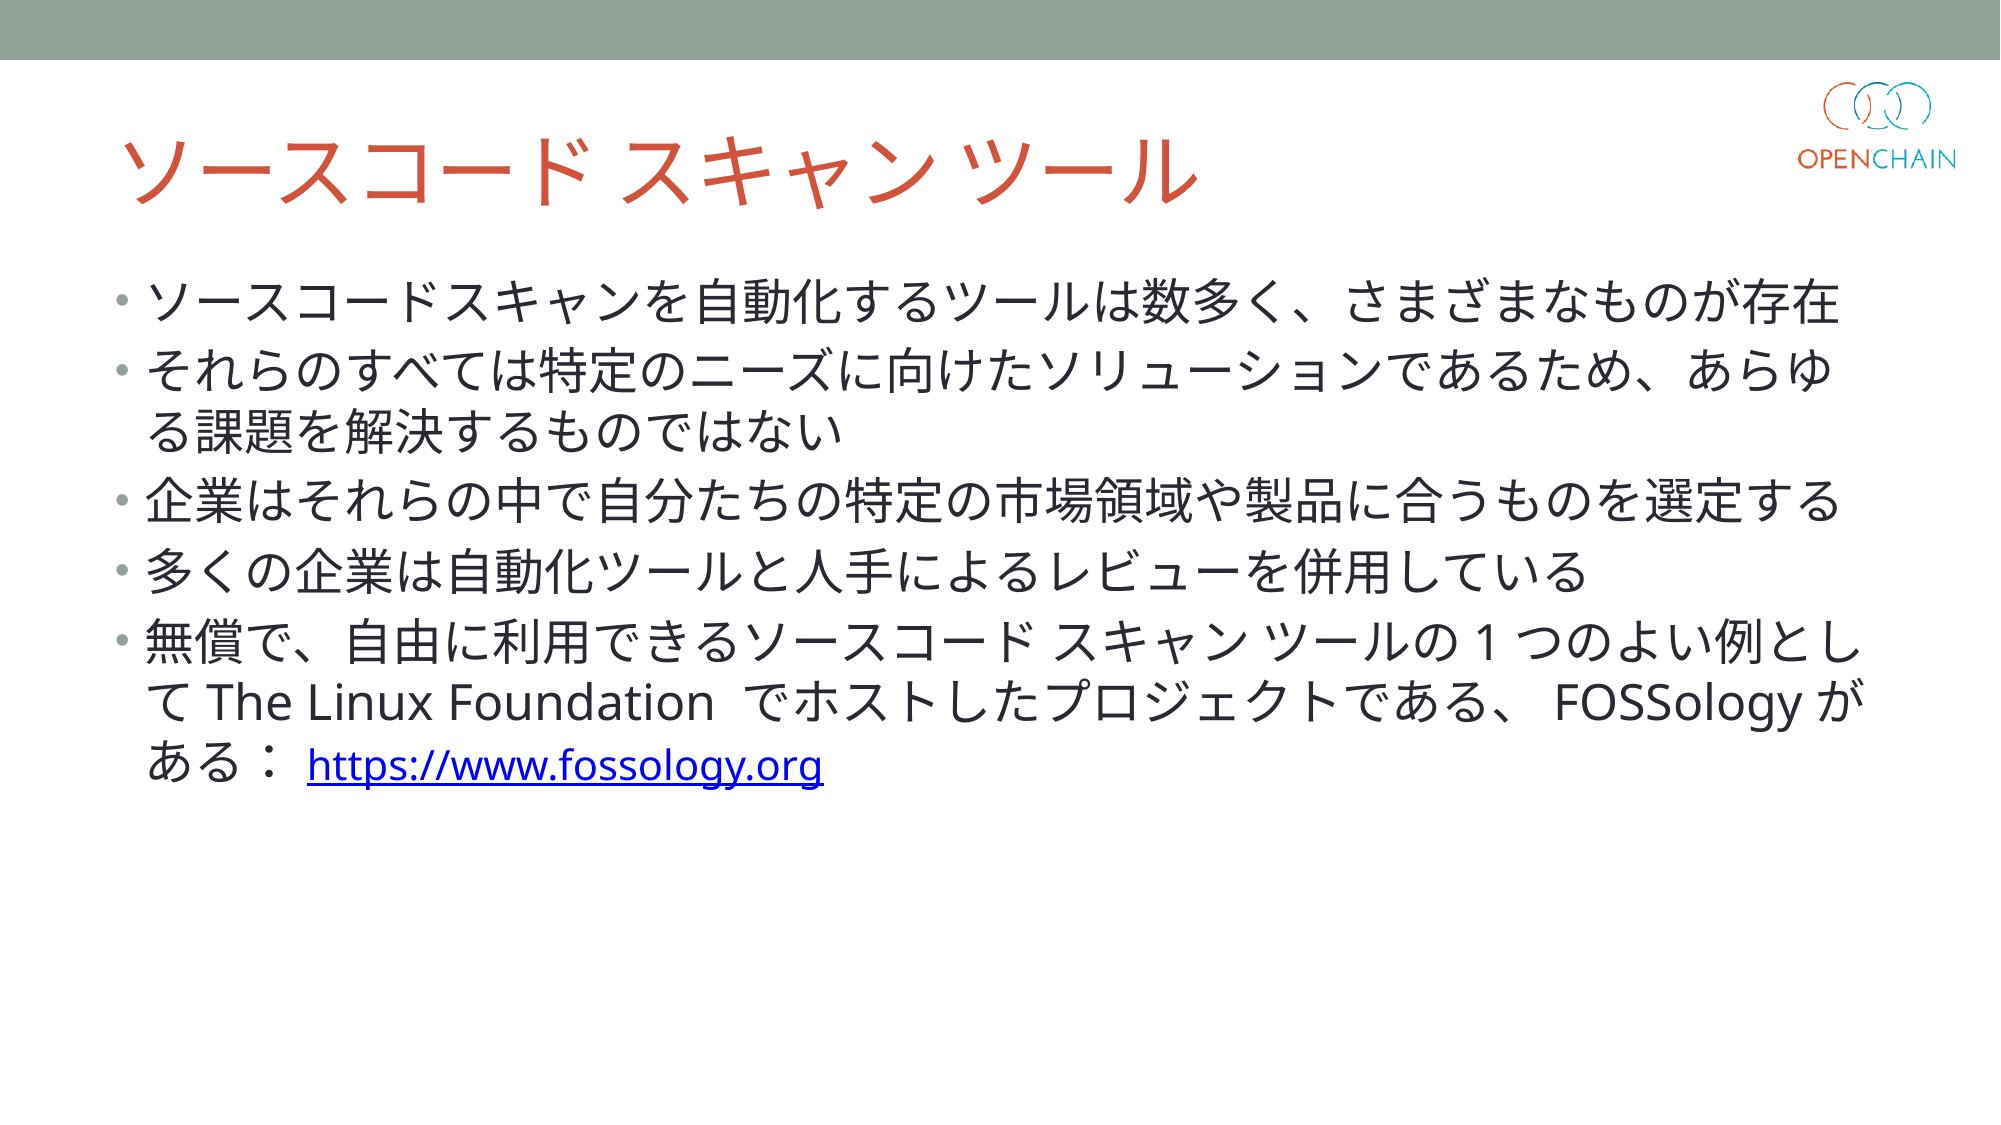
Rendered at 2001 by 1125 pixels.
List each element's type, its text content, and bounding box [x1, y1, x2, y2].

picture [1798, 82, 1955, 169]
title ソースコード スキャン ツール [99, 87, 1900, 250]
list ソースコードスキャンを自動化するツールは数多く、さまざまなものが存在 それらのすべては特定のニーズに向けたソリューションであるため、あらゆる課題を解決するものではない 企業はそれらの中で自分たちの特定の市場領域や製品に合うものを選定する 多くの企業は自動化ツールと人手によるレビューを併用している 無償で、自由に利用できるソースコード スキャン ツールの1つのよい例としてThe Linux Foundation でホストしたプロジェクトである、FOSSologyがある：https://www.fossology.org [99, 262, 1896, 1075]
